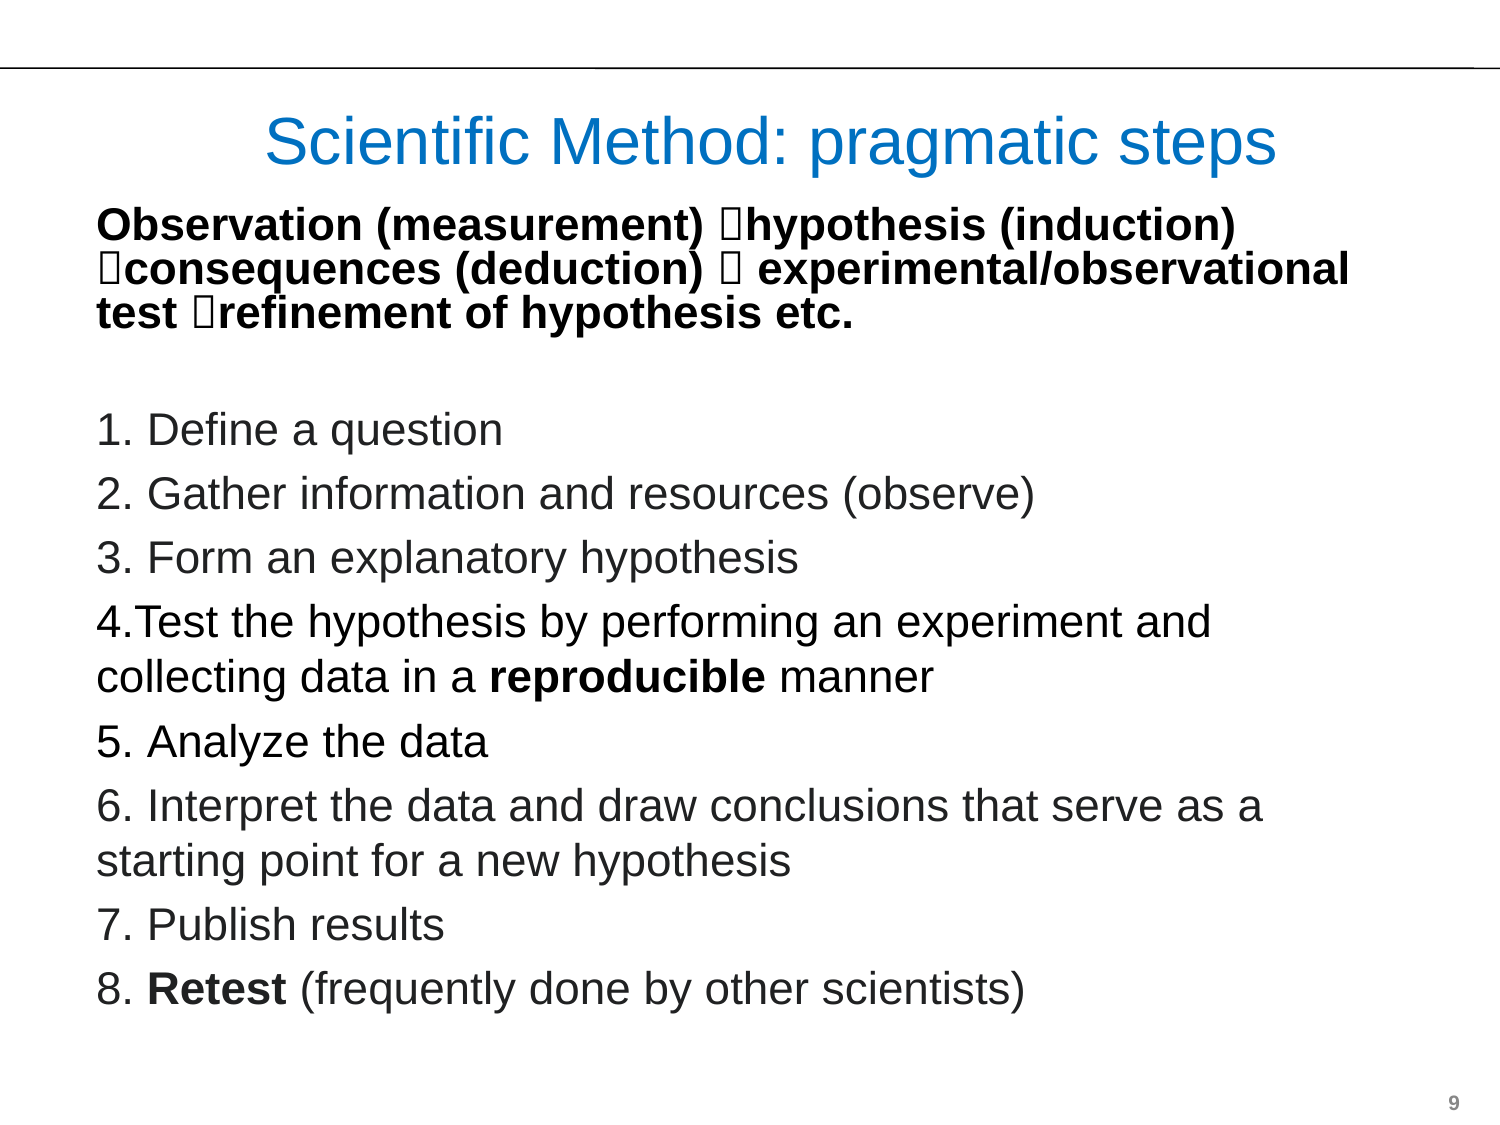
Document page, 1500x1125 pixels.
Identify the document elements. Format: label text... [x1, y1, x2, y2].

title Scientific Method: pragmatic steps [134, 82, 1410, 194]
list Observation (measurement) hypothesis (induction) consequences (deduction)  experimental/observational test refinement of hypothesis etc. Define a question Gather information and resources (observe) Form an explanatory hypothesis Test the hypothesis by performing an experiment and collecting data in a reproducible manner Analyze the data Interpret the data and draw conclusions that serve as a starting point for a new hypothesis Publish results Retest (frequently done by other scientists) [80, 198, 1410, 1074]
